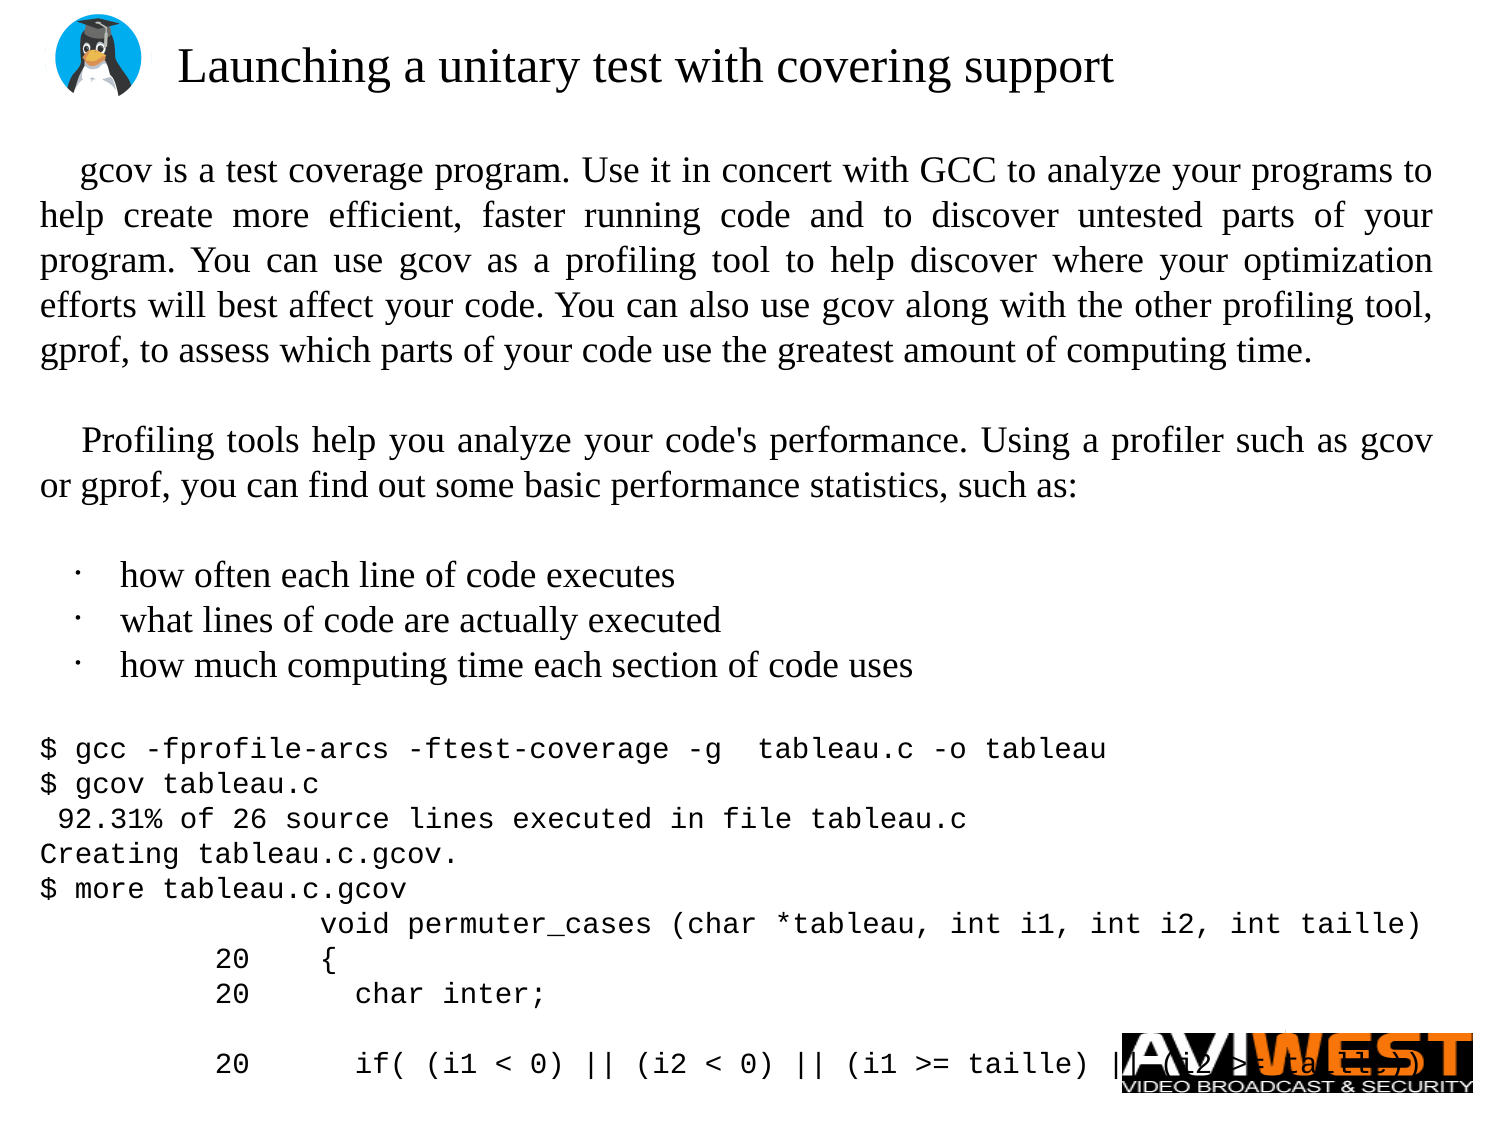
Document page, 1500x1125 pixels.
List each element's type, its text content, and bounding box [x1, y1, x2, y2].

picture [1450, 1033, 1473, 1093]
text_box Launching a unitary test with covering support [162, 24, 1475, 100]
text_box  gcov is a test coverage program. Use it in concert with GCC to analyze your programs to help create more efficient, faster running code and to discover untested parts of your program. You can use gcov as a profiling tool to help discover where your optimization efforts will best affect your code. You can also use gcov along with the other profiling tool, gprof, to assess which parts of your code use the greatest amount of computing time.  Profiling tools help you analyze your code's performance. Using a profiler such as gcov or gprof, you can find out some basic performance statistics, such as: how often each line of code executes what lines of code are actually executed how much computing time each section of code uses $ gcc -fprofile-arcs -ftest-coverage -g tableau.c -o tableau $ gcov tableau.c 92.31% of 26 source lines executed in file tableau.c Creating tableau.c.gcov. $ more tableau.c.gcov void permuter_cases (char *tableau, int i1, int i2, int taille) 20 { 20 char inter; 20 if( (i1 < 0) || (i2 < 0) || (i1 >= taille) || (i2 >= taille)) [24, 137, 1450, 1125]
picture [44, 3, 152, 112]
